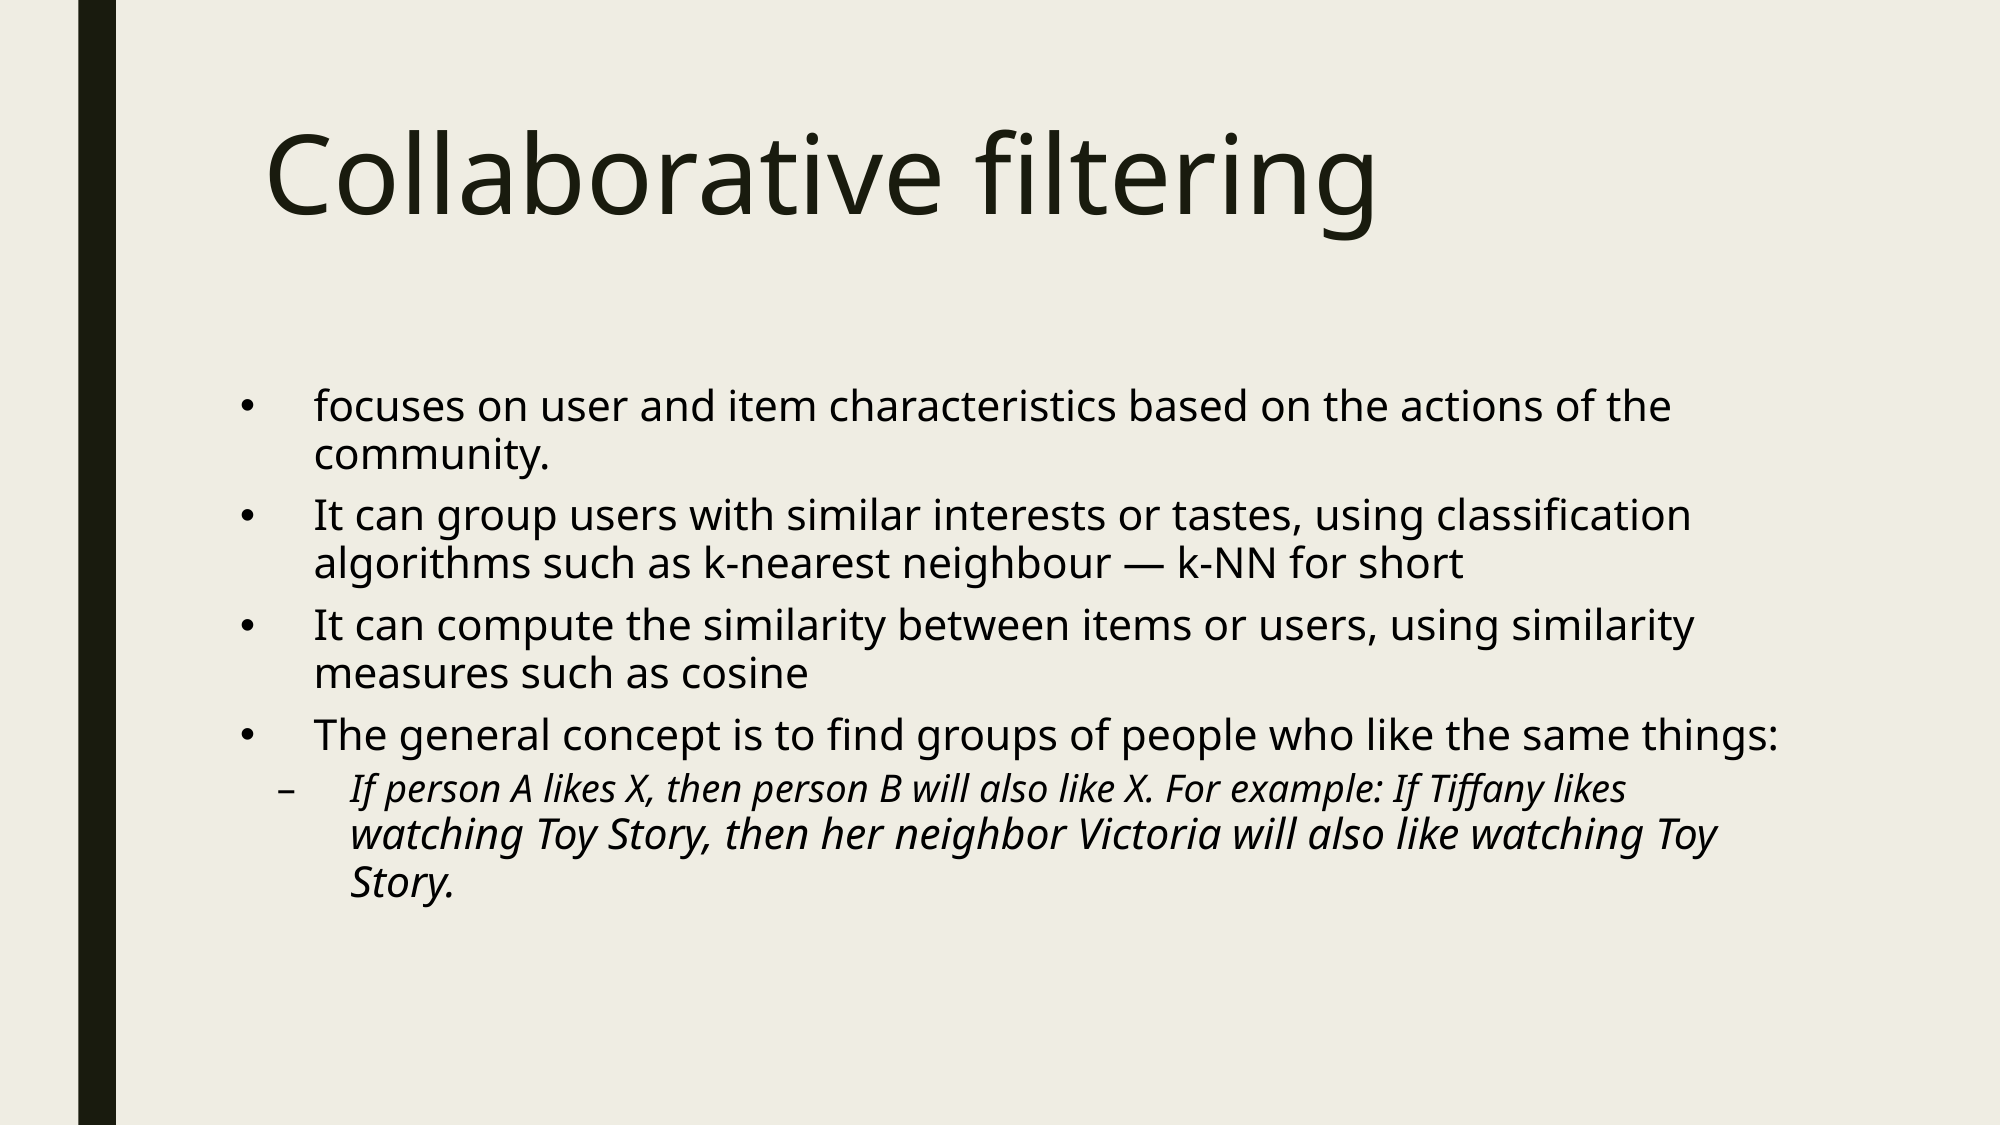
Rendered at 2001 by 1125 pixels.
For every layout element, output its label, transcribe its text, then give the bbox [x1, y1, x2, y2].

list focuses on user and item characteristics based on the actions of the community. It can group users with similar interests or tastes, using classification algorithms such as k-nearest neighbour — k-NN for short It can compute the similarity between items or users, using similarity measures such as cosine The general concept is to find groups of people who like the same things: If person A likes X, then person B will also like X. For example: If Tiffany likes watching Toy Story, then her neighbor Victoria will also like watching Toy Story. [225, 375, 1800, 963]
title Collaborative filtering [225, 112, 1800, 357]
